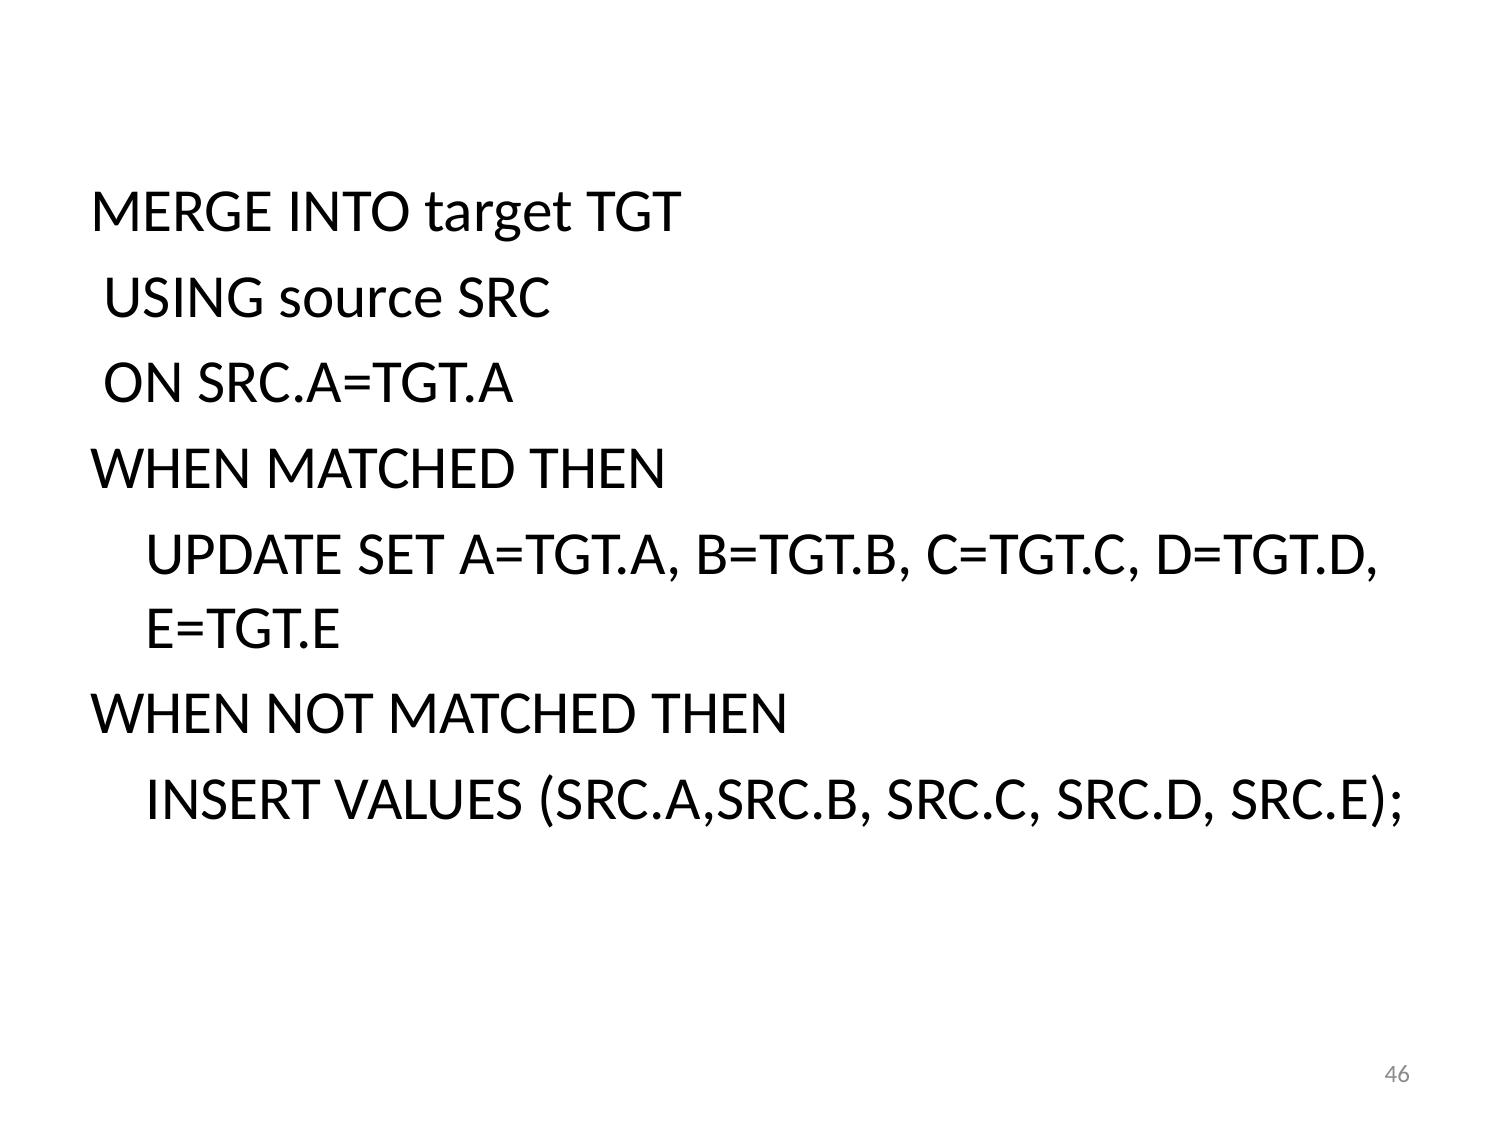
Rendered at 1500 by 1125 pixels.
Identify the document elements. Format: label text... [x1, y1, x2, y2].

slide_number 46 [1074, 1042, 1425, 1103]
list MERGE INTO target TGT USING source SRC ON SRC.A=TGT.A WHEN MATCHED THEN UPDATE SET A=TGT.A, B=TGT.B, C=TGT.C, D=TGT.D, E=TGT.E WHEN NOT MATCHED THEN INSERT VALUES (SRC.A,SRC.B, SRC.C, SRC.D, SRC.E); [75, 162, 1425, 905]
